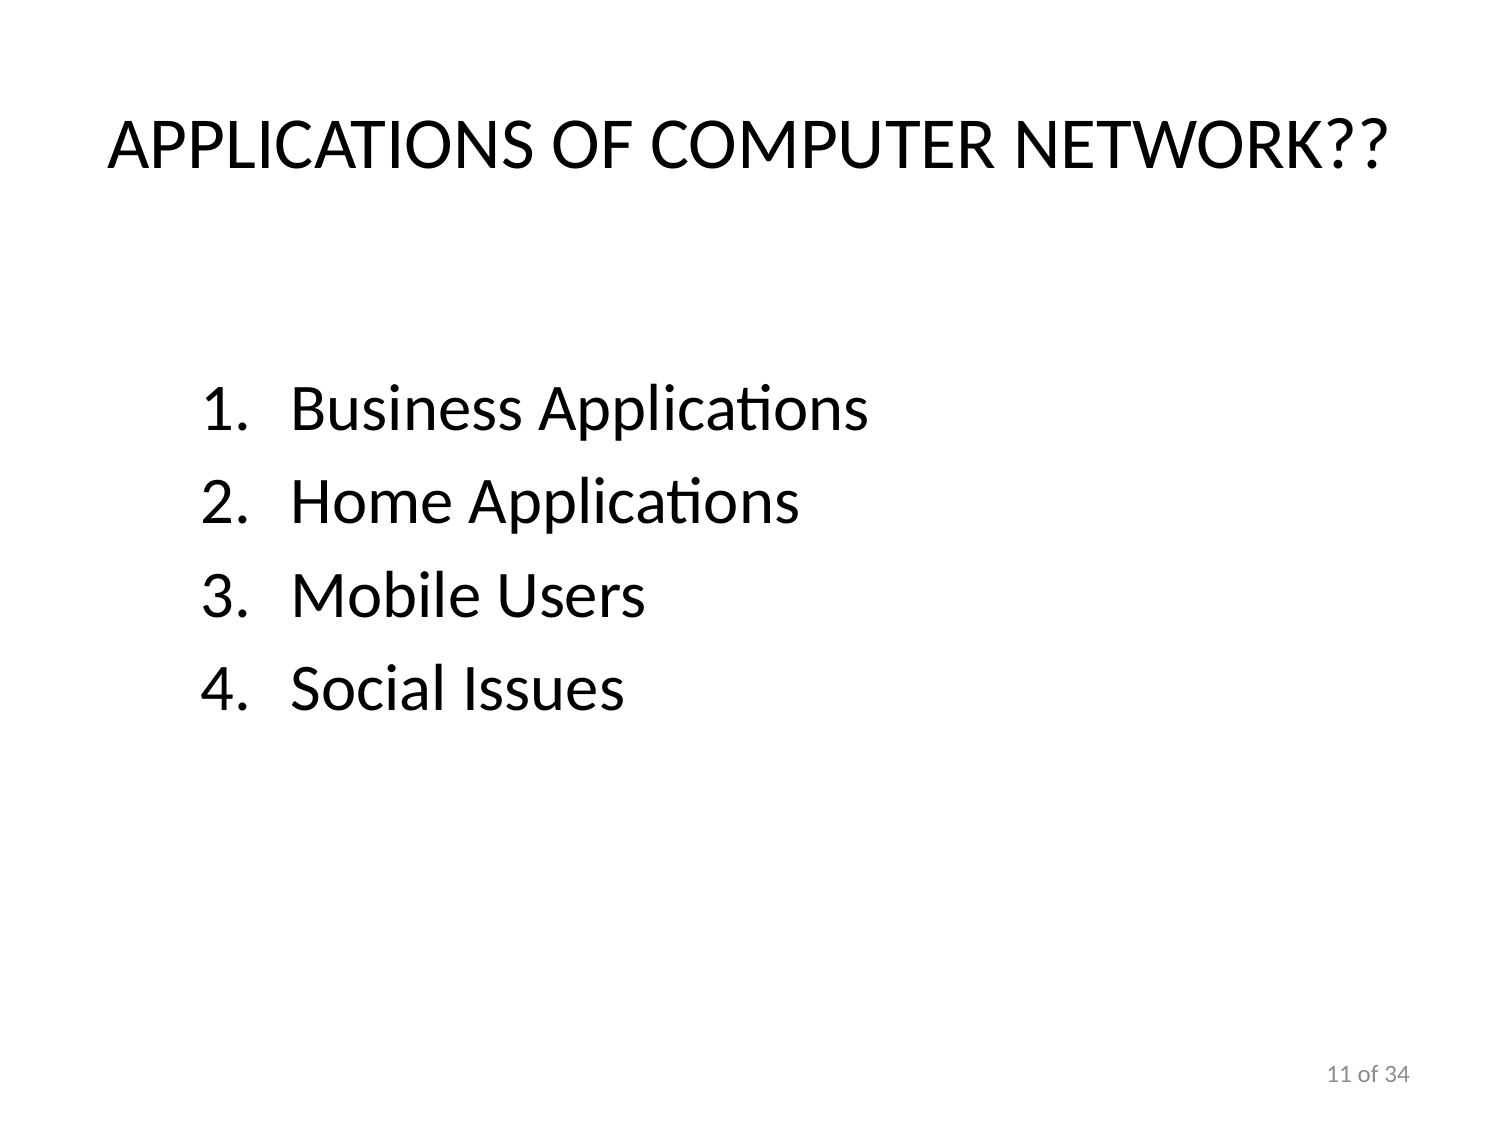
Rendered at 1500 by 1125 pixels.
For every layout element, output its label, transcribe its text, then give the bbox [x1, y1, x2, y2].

slide_number 11 of 34 [1074, 1042, 1425, 1103]
list Business Applications Home Applications Mobile Users Social Issues [75, 262, 1425, 1005]
title Applications of Computer Network?? [75, 45, 1425, 233]
